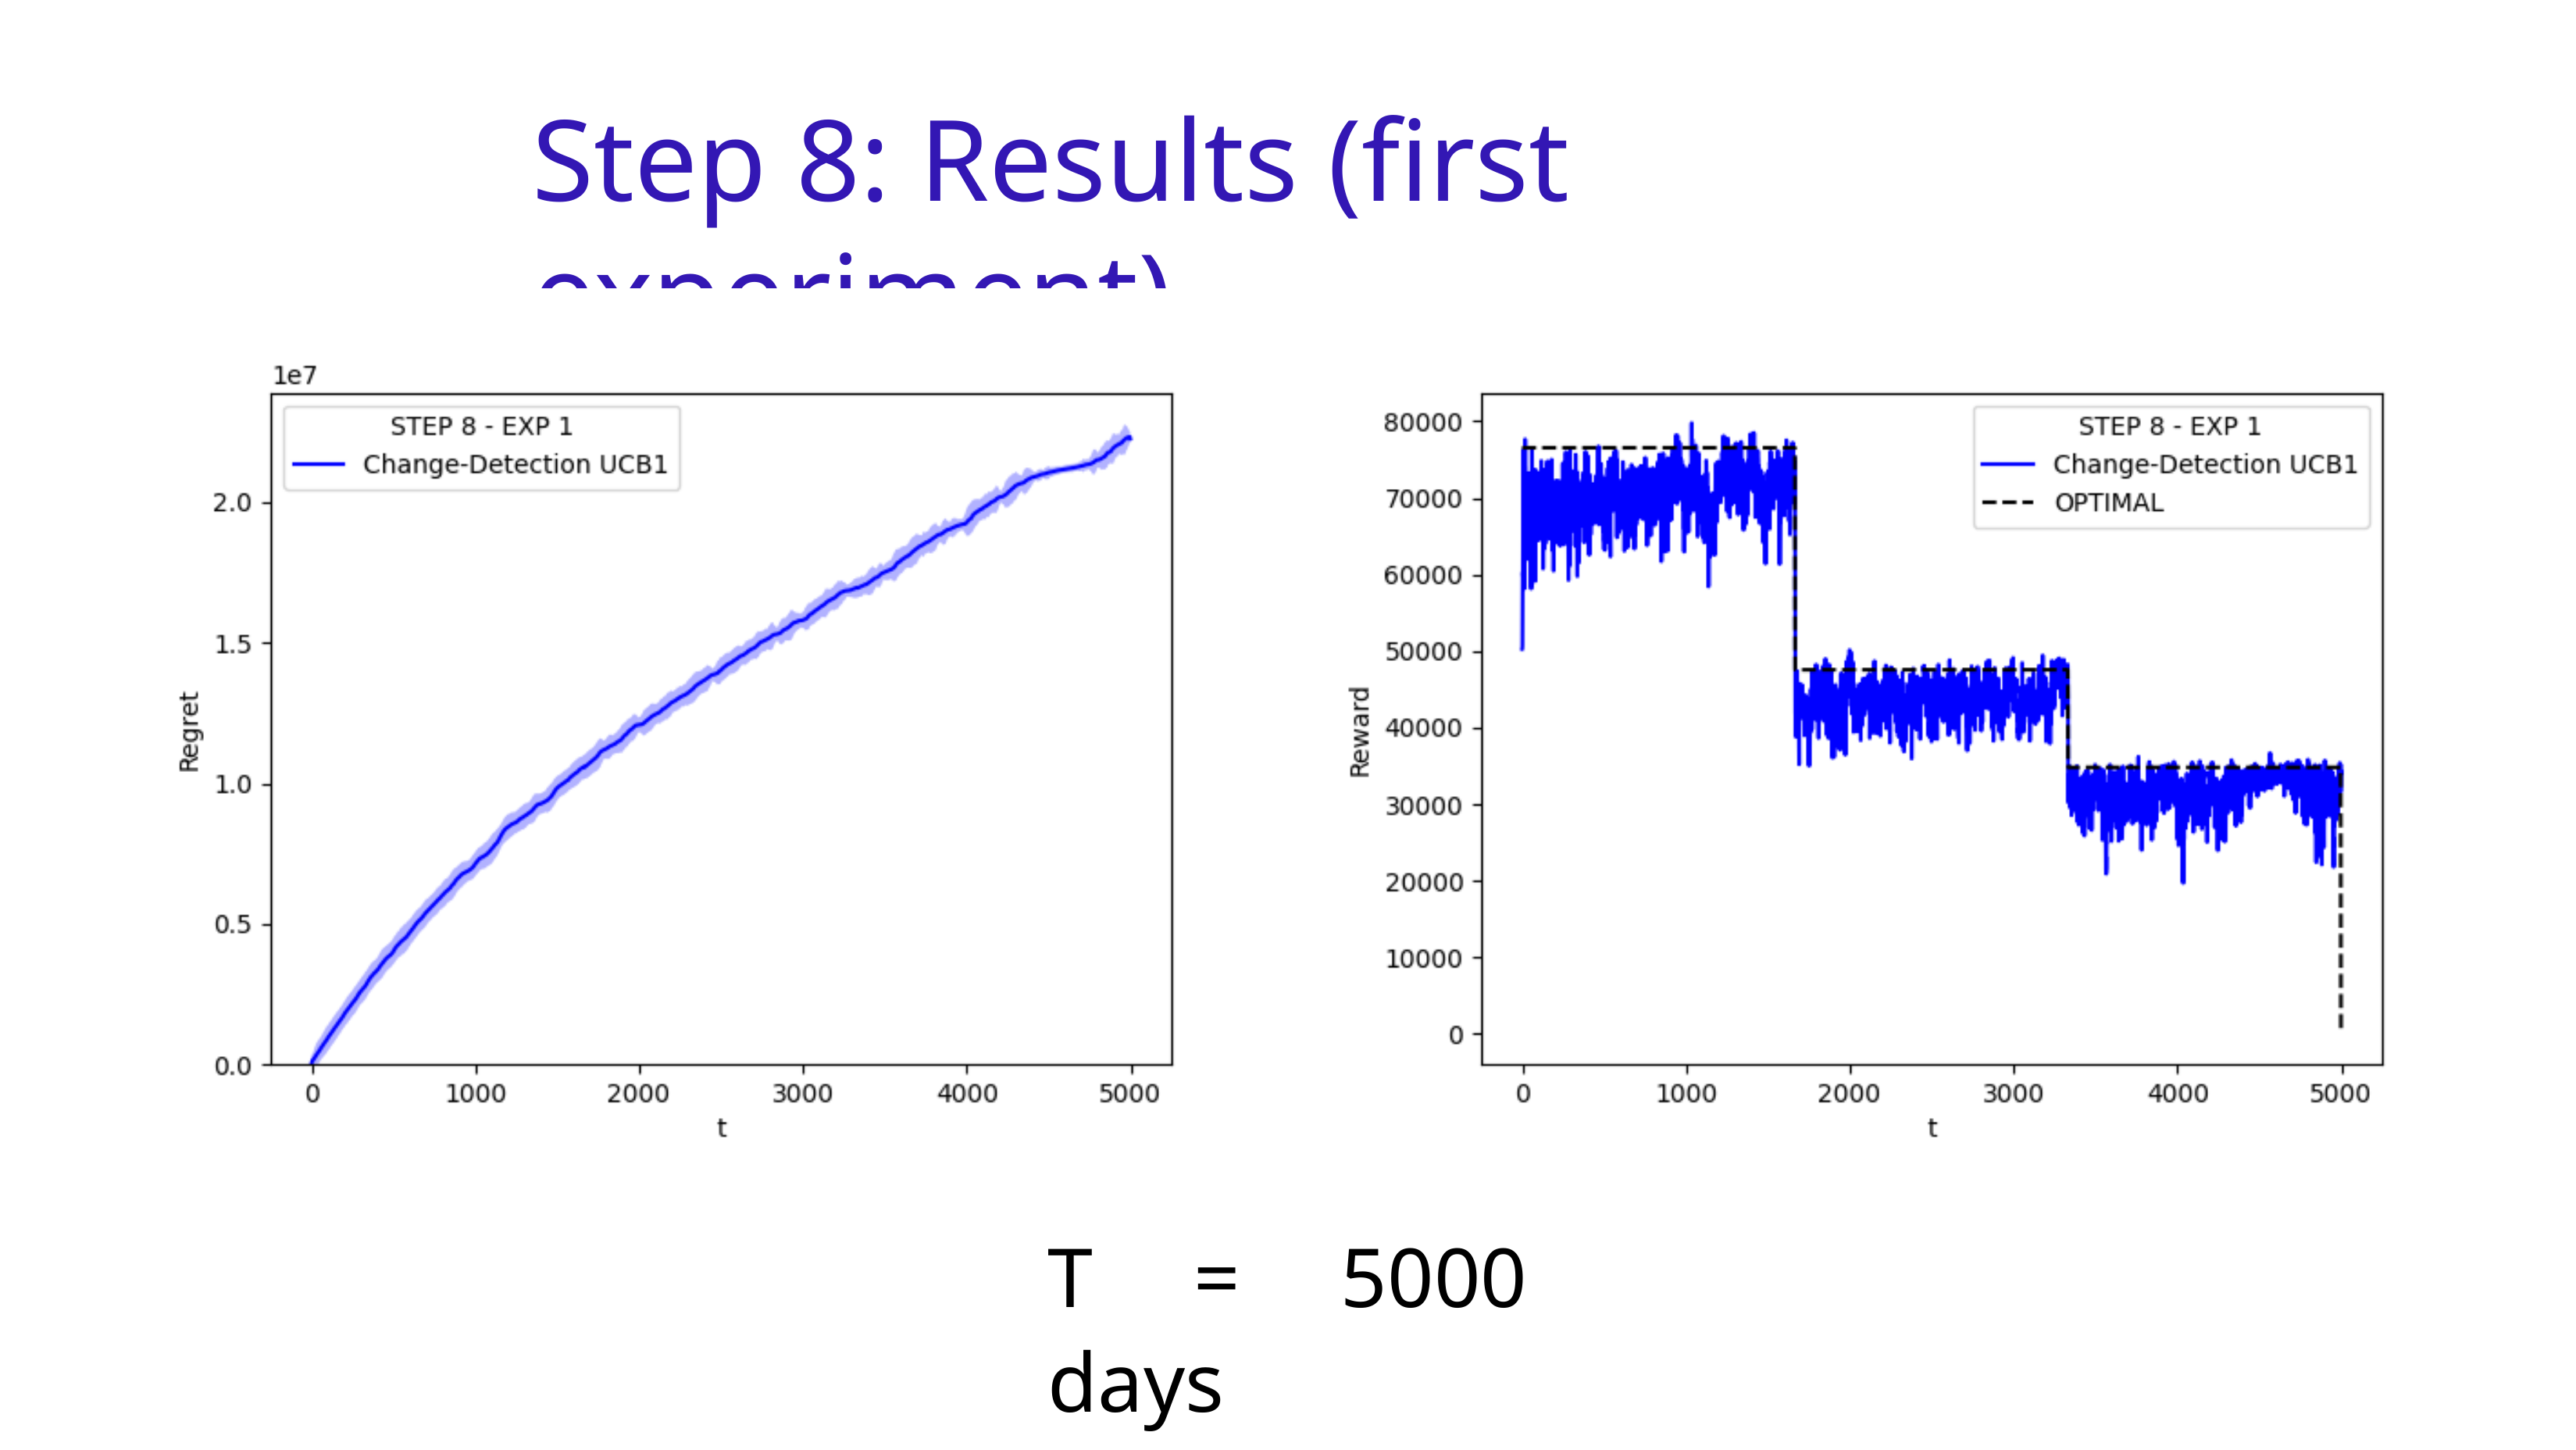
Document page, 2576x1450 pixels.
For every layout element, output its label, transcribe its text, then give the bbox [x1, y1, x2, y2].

text_box T = 5000 days [1036, 1213, 1540, 1434]
picture [126, 288, 1289, 1161]
title Step 8: Results (first experiment) [532, 88, 2044, 225]
picture [1336, 288, 2499, 1161]
